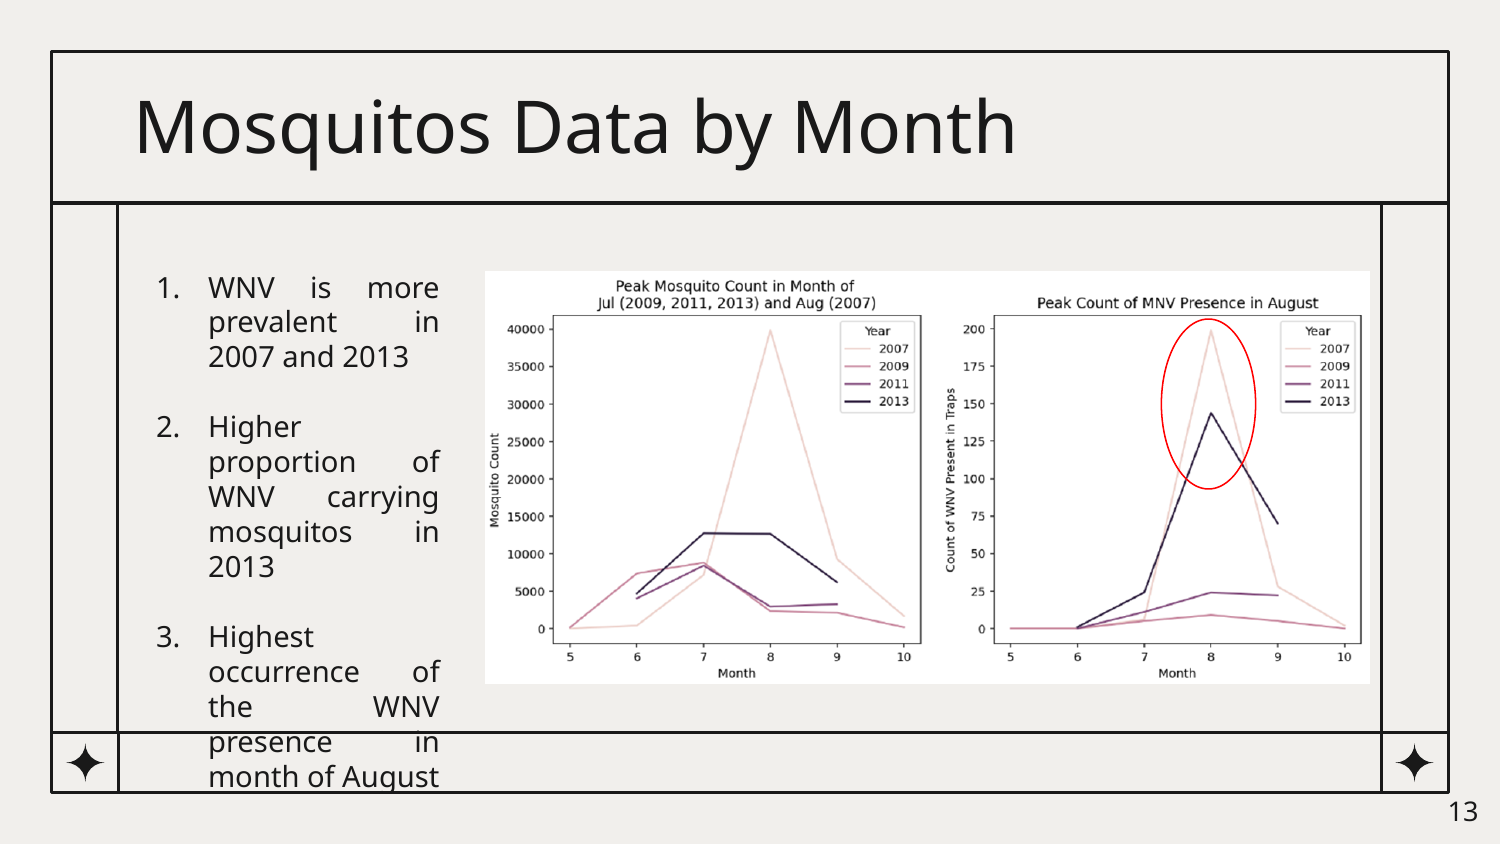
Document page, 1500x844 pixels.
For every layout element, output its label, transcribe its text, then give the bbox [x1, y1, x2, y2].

title Mosquitos Data by Month [118, 88, 1382, 160]
slide_number ‹#› [1403, 779, 1494, 844]
picture [485, 271, 1370, 685]
subtitle WNV is more prevalent in 2007 and 2013 Higher proportion of WNV carrying mosquitos in 2013 Highest occurrence of the WNV presence in month of August [118, 253, 455, 702]
